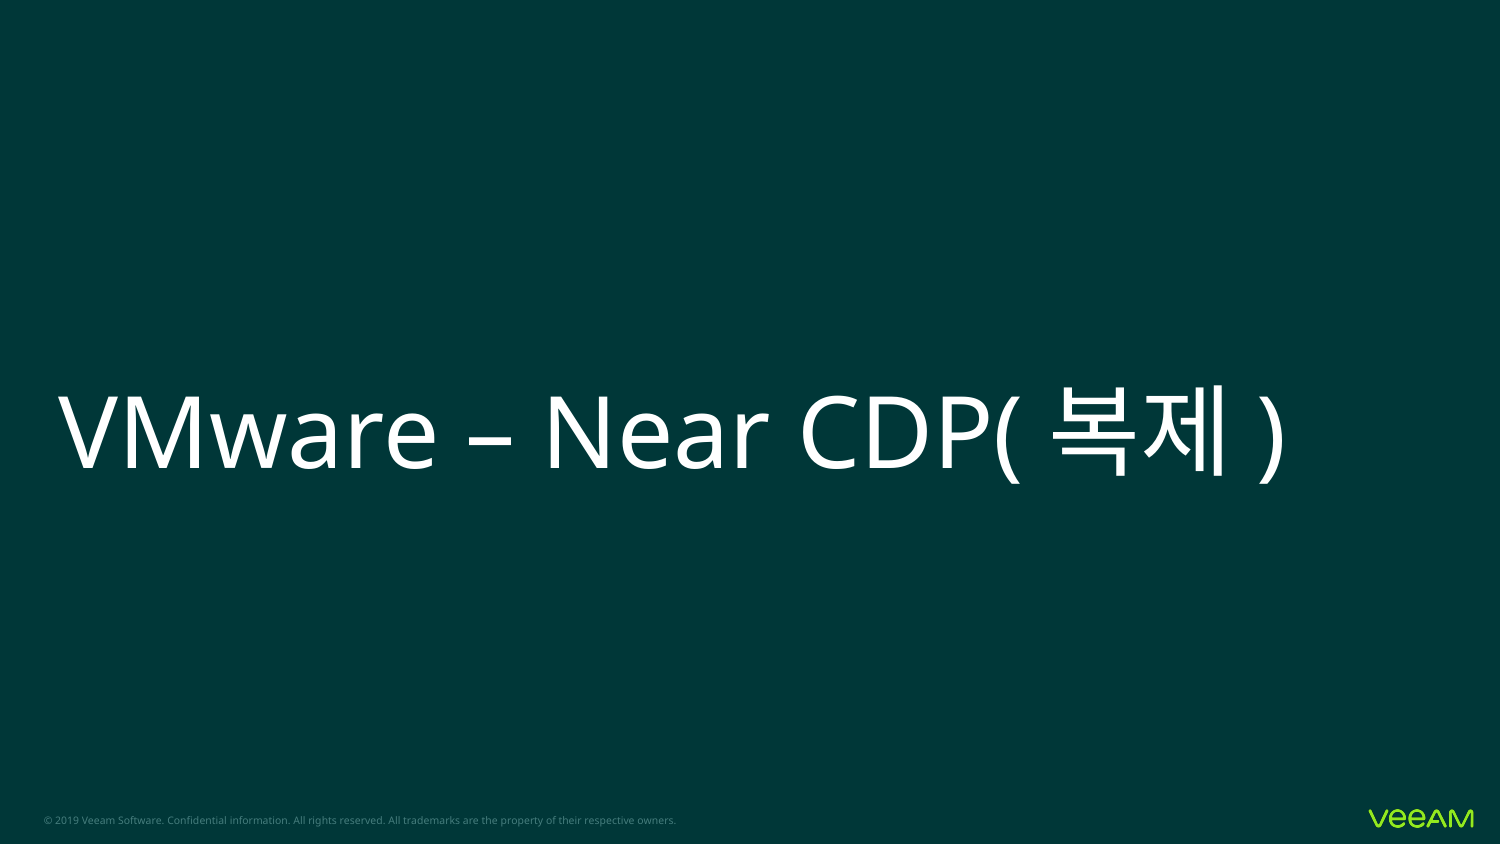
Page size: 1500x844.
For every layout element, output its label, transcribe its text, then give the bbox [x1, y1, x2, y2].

picture [1368, 809, 1474, 828]
list VMware – Near CDP(복제) [59, 191, 1439, 666]
